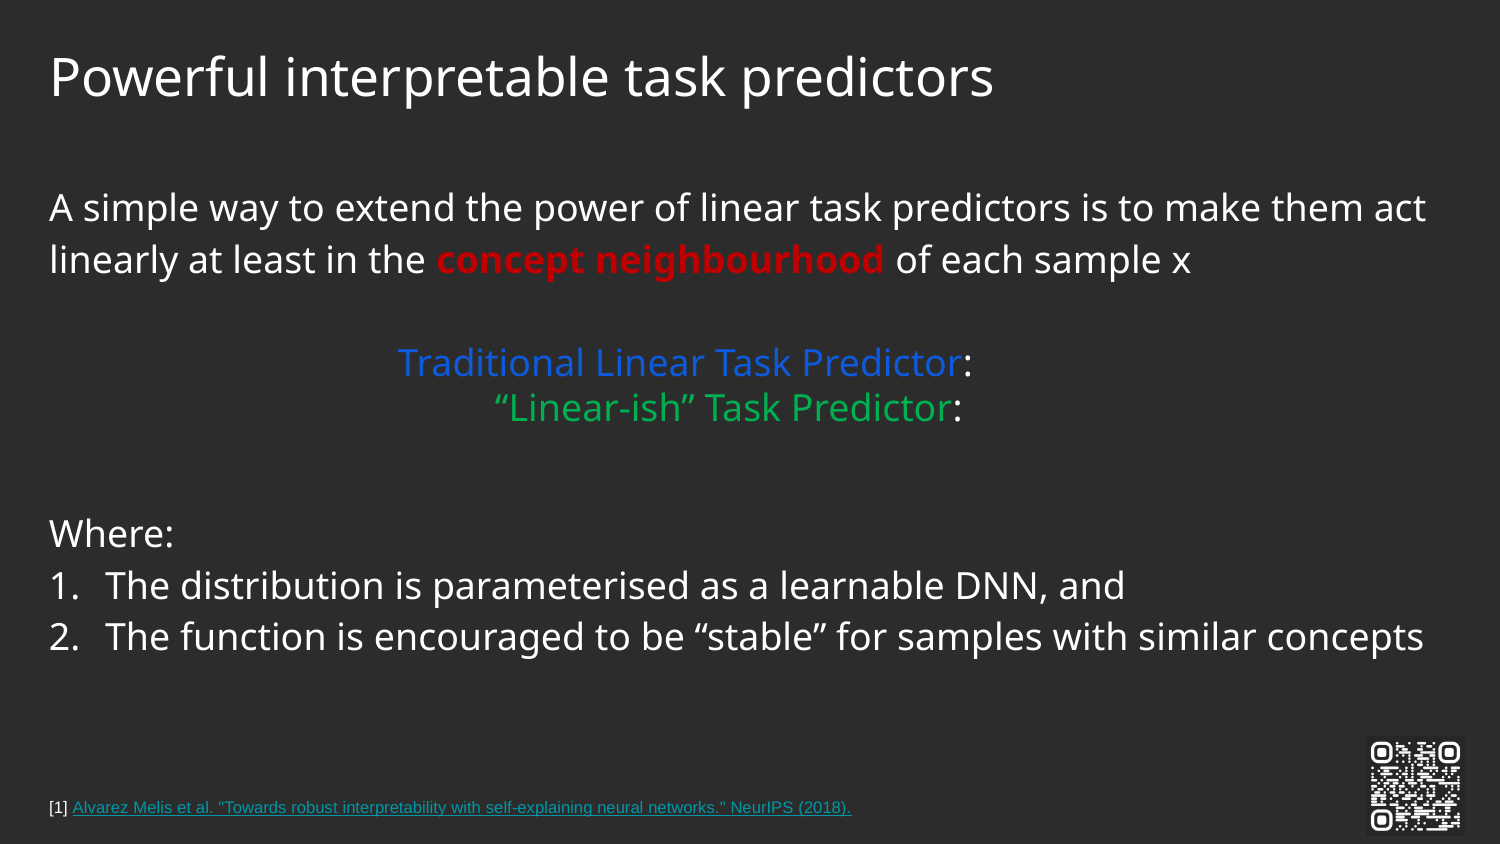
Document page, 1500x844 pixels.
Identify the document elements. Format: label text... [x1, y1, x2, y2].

text_box [1] Alvarez Melis et al. "Towards robust interpretability with self-explaining neural networks." NeurIPS (2018). [34, 786, 1361, 827]
picture [1366, 736, 1465, 836]
list A simple way to extend the power of linear task predictors is to make them act linearly at least in the concept neighbourhood of each sample x [34, 162, 1480, 750]
title Powerful interpretable task predictors [34, 28, 1465, 123]
